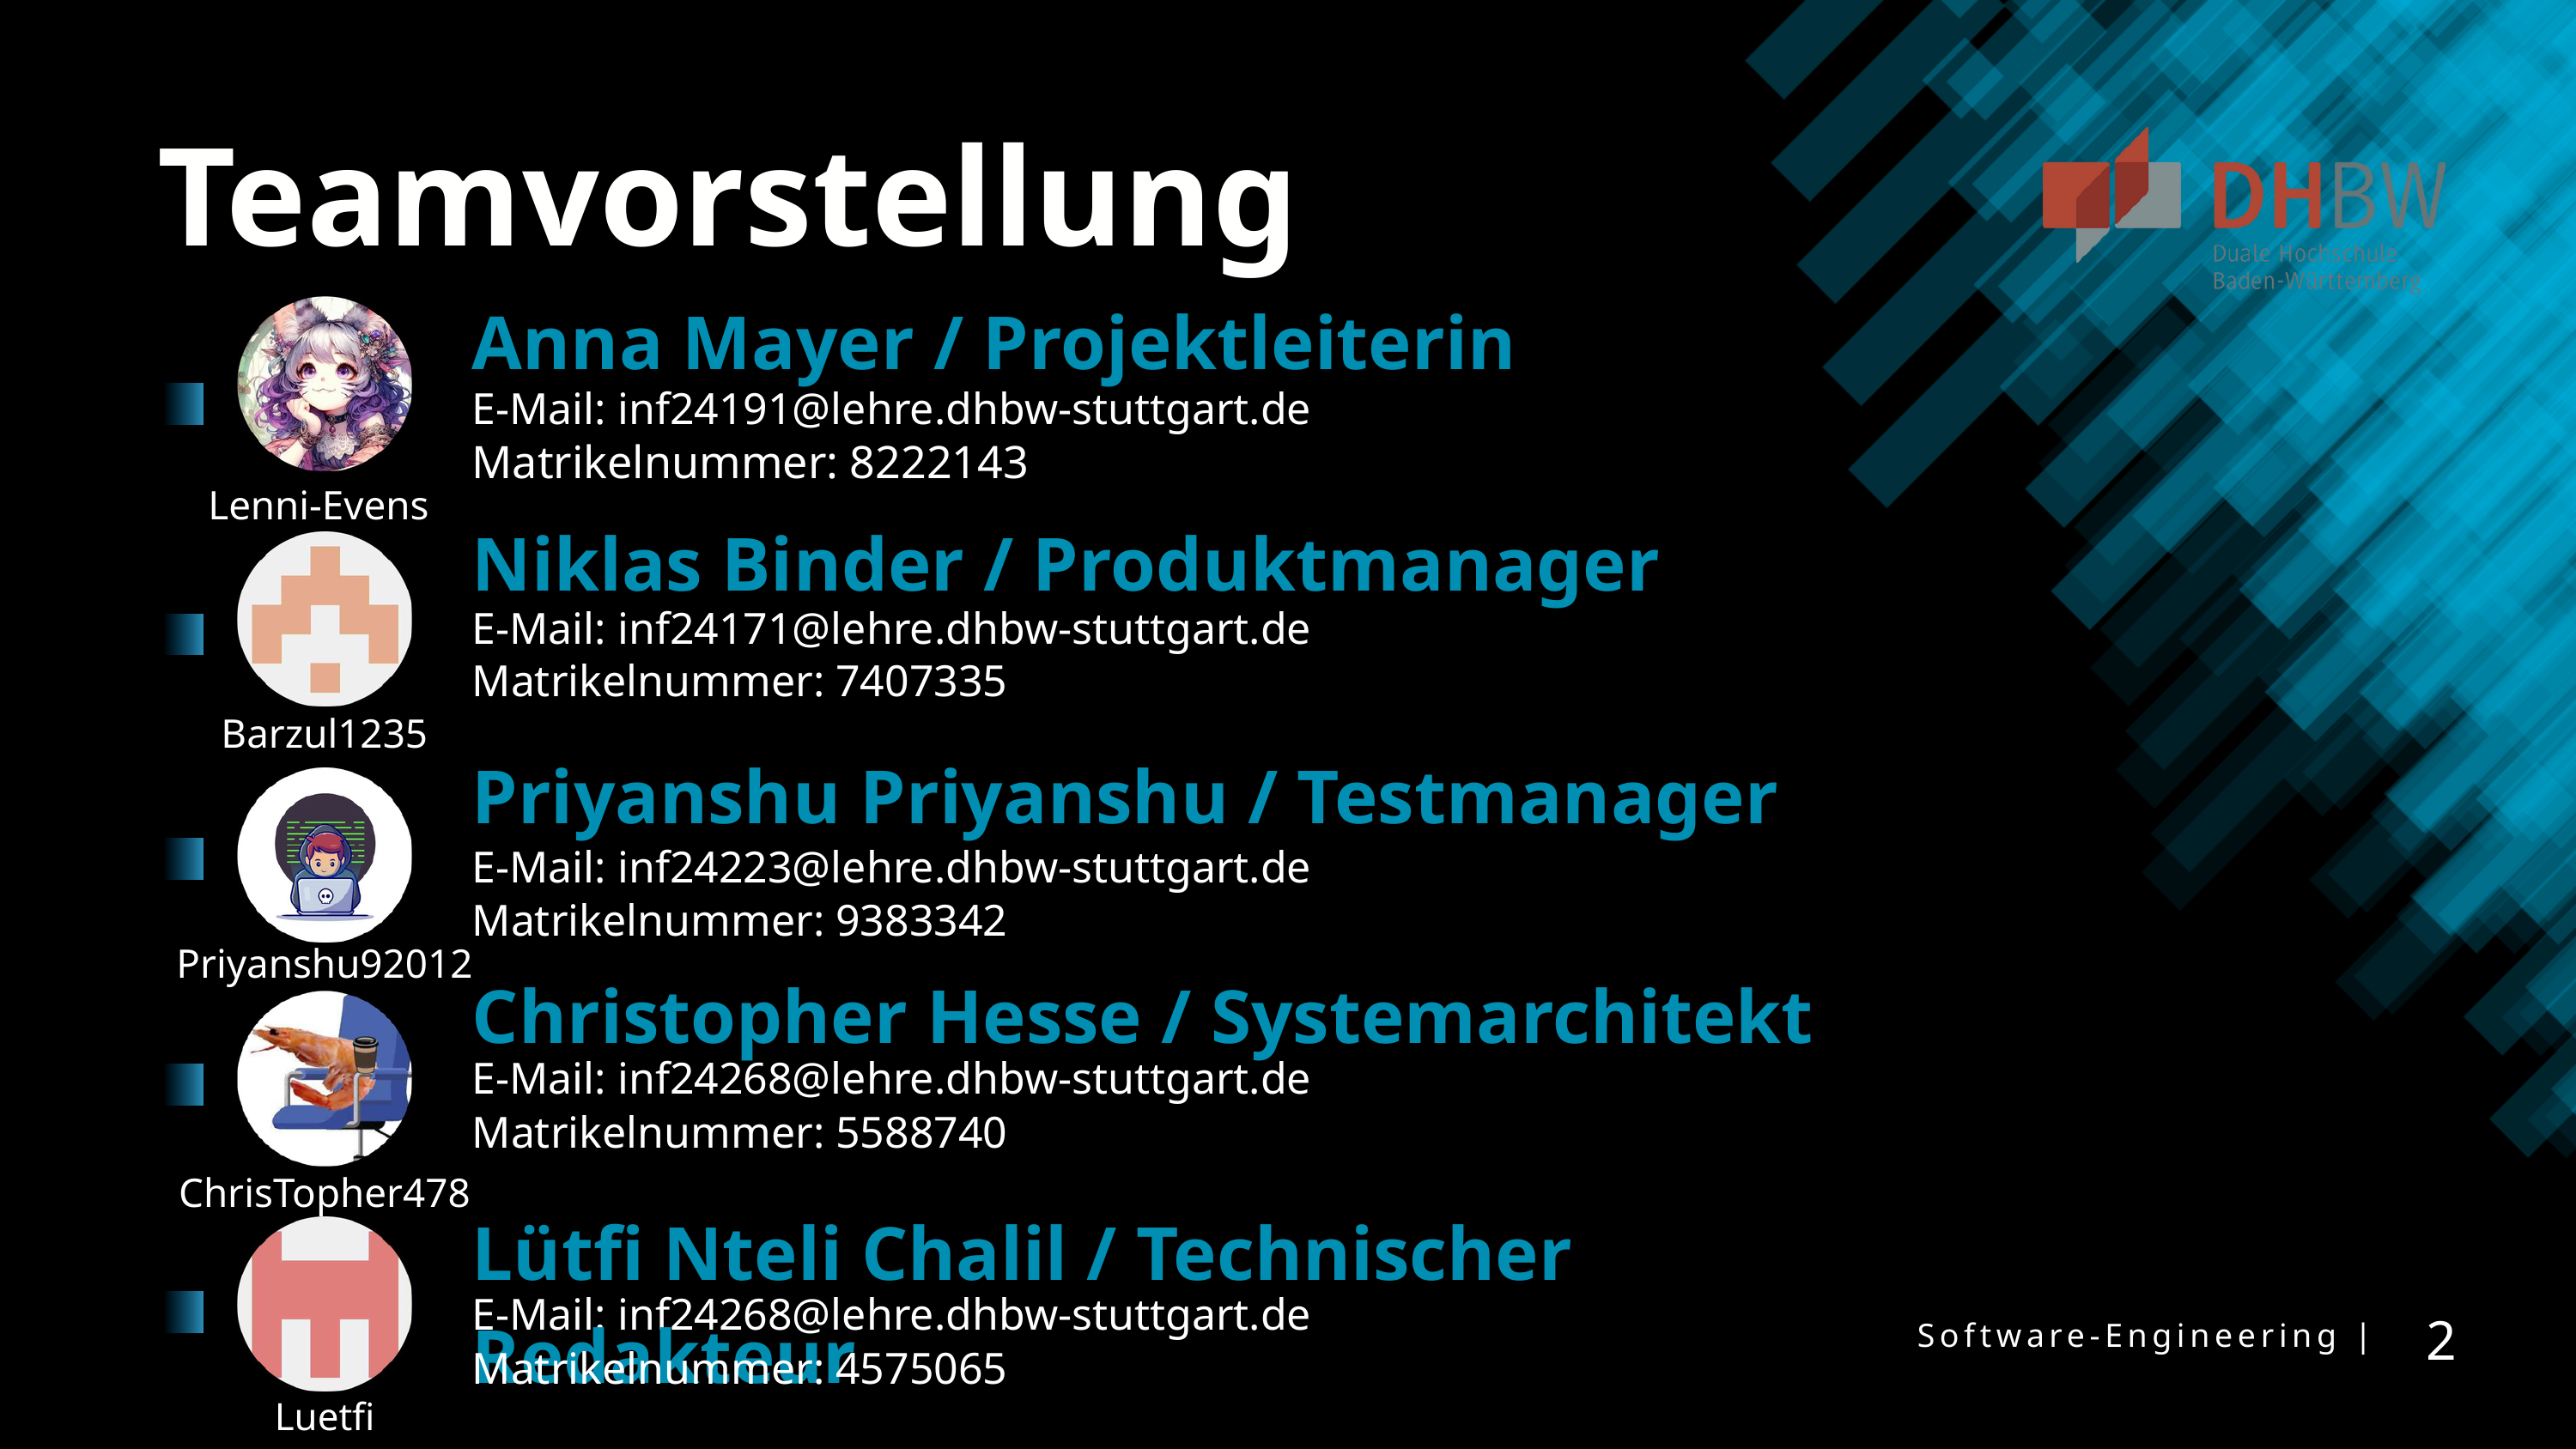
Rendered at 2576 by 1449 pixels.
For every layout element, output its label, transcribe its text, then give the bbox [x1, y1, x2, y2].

text_box Teamvorstellung [157, 136, 1565, 274]
text_box [237, 767, 412, 931]
text_box Barzul1235 [195, 700, 454, 756]
text_box Matrikelnummer: 4575065 [471, 1332, 1487, 1393]
text_box Lenni-Evens [189, 472, 448, 528]
text_box Luetfi [224, 1385, 425, 1439]
text_box Anna Mayer / Projektleiterin [471, 282, 1647, 385]
text_box [237, 991, 412, 1160]
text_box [165, 1291, 204, 1333]
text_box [165, 383, 204, 425]
text_box [237, 1216, 412, 1385]
text_box Matrikelnummer: 5588740 [471, 1096, 1487, 1157]
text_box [165, 838, 204, 880]
text_box E-Mail: inf24268@lehre.dhbw-stuttgart.de [471, 1058, 1487, 1096]
text_box Matrikelnummer: 8222143 [471, 424, 1487, 488]
text_box E-Mail: inf24171@lehre.dhbw-stuttgart.de [471, 607, 1487, 645]
text_box E-Mail: inf24223@lehre.dhbw-stuttgart.de [471, 839, 1487, 884]
text_box Matrikelnummer: 9383342 [471, 884, 1487, 945]
text_box 2 [2426, 1295, 2458, 1371]
text_box [237, 296, 412, 471]
text_box Priyanshu92012 [140, 931, 509, 986]
text_box Niklas Binder / Produktmanager [471, 503, 1741, 607]
text_box [0, 0, 2576, 1449]
text_box [237, 531, 412, 700]
text_box [2042, 126, 2446, 295]
text_box Lütfi Nteli Chalil / Technischer Redakteur [471, 1192, 1970, 1398]
text_box Christopher Hesse / Systemarchitekt [471, 955, 1851, 1058]
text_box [165, 614, 204, 656]
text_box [165, 1064, 204, 1106]
text_box Matrikelnummer: 7407335 [471, 645, 1487, 706]
text_box ChrisTopher478 [165, 1160, 484, 1216]
text_box E-Mail: inf24191@lehre.dhbw-stuttgart.de [471, 385, 1487, 424]
text_box Software-Engineering | [1899, 1308, 2391, 1354]
text_box Priyanshu Priyanshu / Testmanager [471, 736, 2096, 839]
